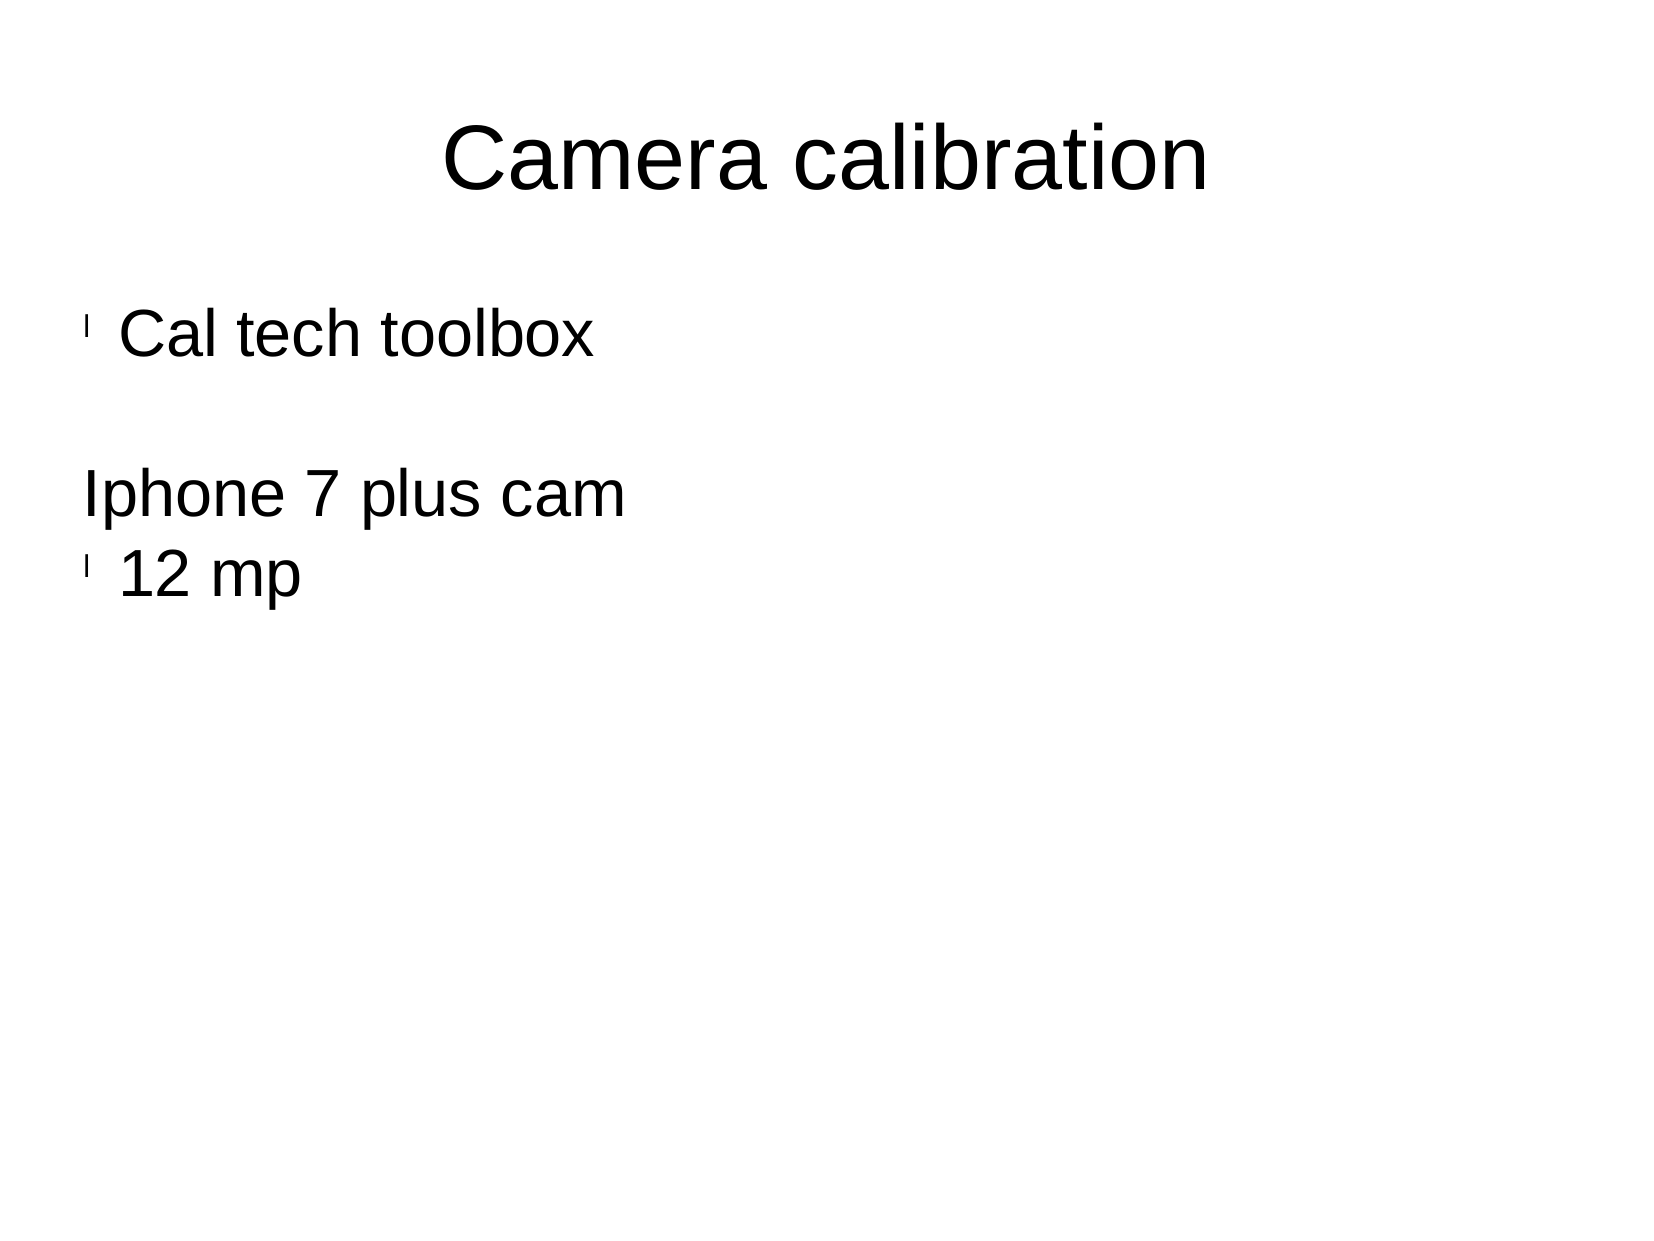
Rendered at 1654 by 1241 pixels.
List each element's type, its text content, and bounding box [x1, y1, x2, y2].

text_box Camera calibration [82, 49, 1571, 257]
text_box Cal tech toolbox Iphone 7 plus cam 12 mp [82, 290, 1571, 1010]
